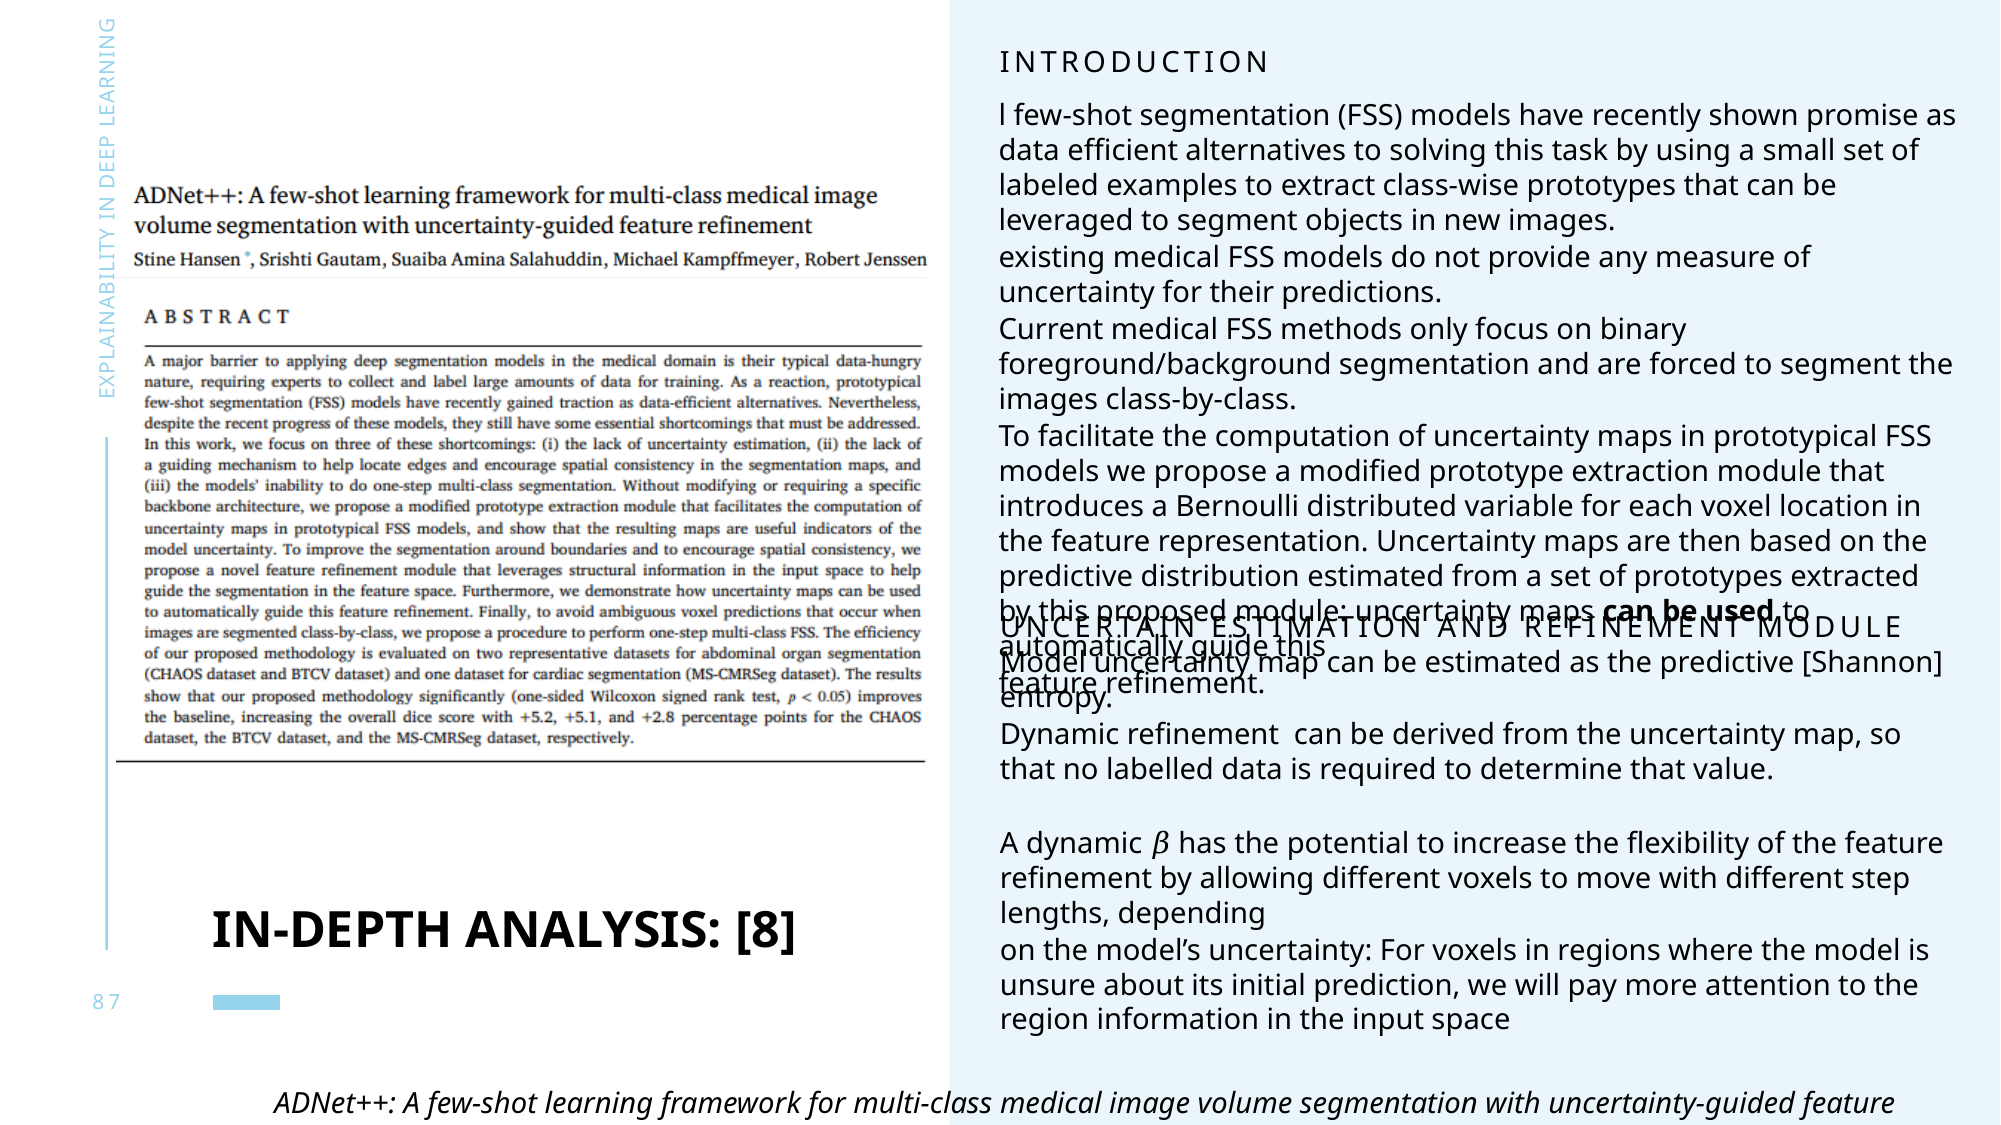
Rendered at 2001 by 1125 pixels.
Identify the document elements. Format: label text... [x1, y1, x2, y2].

list introduction [999, 28, 1813, 79]
text_box ADNet++: A few-shot learning framework for multi-class medical image volume segmentation with uncertainty-guided feature refinement – Hansen et al. 2023 [259, 1077, 2000, 1125]
footer EXPLAINABILITY IN DEEP LEARNING [85, 14, 127, 400]
picture [116, 178, 936, 764]
slide_number 87 [68, 987, 144, 1018]
title In-depth analysis: [8] [213, 764, 896, 959]
text_box Uncertain estimation and refinement module [999, 582, 1927, 643]
list l few-shot segmentation (FSS) models have recently shown promise as data efficient alternatives to solving this task by using a small set of labeled examples to extract class-wise prototypes that can be leveraged to segment objects in new images. existing medical FSS models do not provide any measure of uncertainty for their predictions. Current medical FSS methods only focus on binary foreground/background segmentation and are forced to segment the images class-by-class. To facilitate the computation of uncertainty maps in prototypical FSS models we propose a modified prototype extraction module that introduces a Bernoulli distributed variable for each voxel location in the feature representation. Uncertainty maps are then based on the predictive distribution estimated from a set of prototypes extracted by this proposed module: uncertainty maps can be used to automatically guide this feature refinement. [998, 96, 1958, 583]
